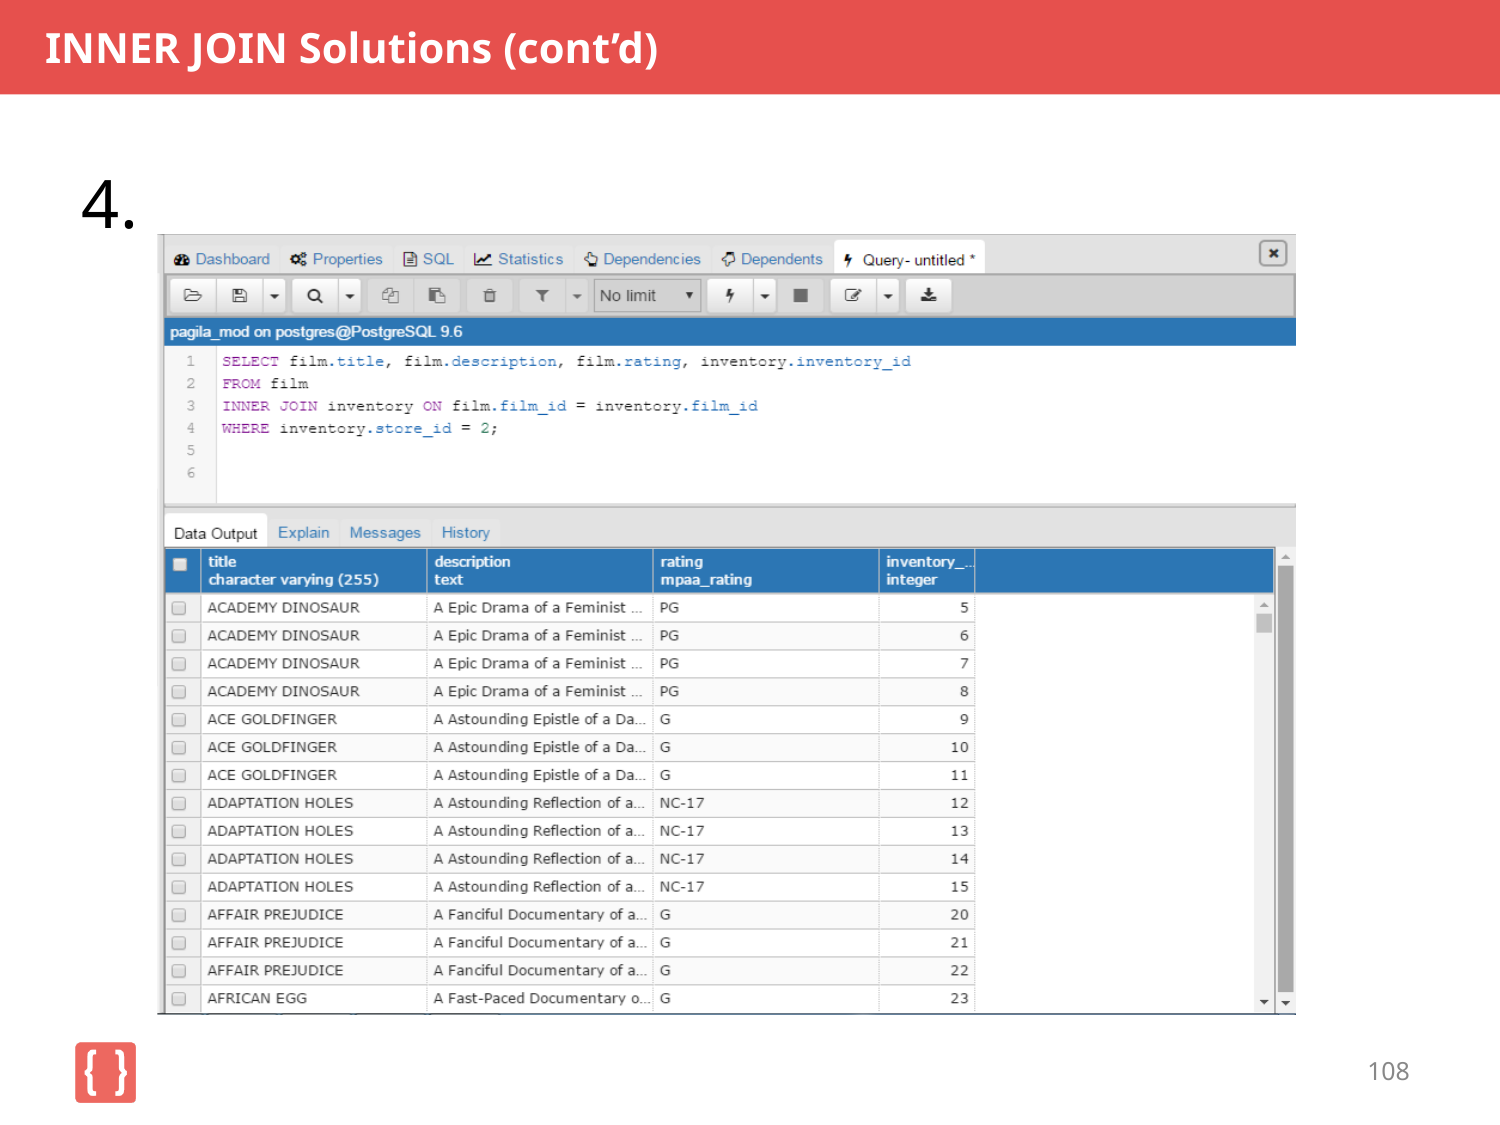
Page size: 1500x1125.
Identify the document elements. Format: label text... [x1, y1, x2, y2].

picture [157, 233, 1297, 1015]
slide_number 108 [1074, 1042, 1425, 1103]
title INNER JOIN Solutions (cont’d) [0, 0, 1500, 95]
picture [75, 1042, 136, 1103]
text_box 4. [66, 154, 176, 255]
